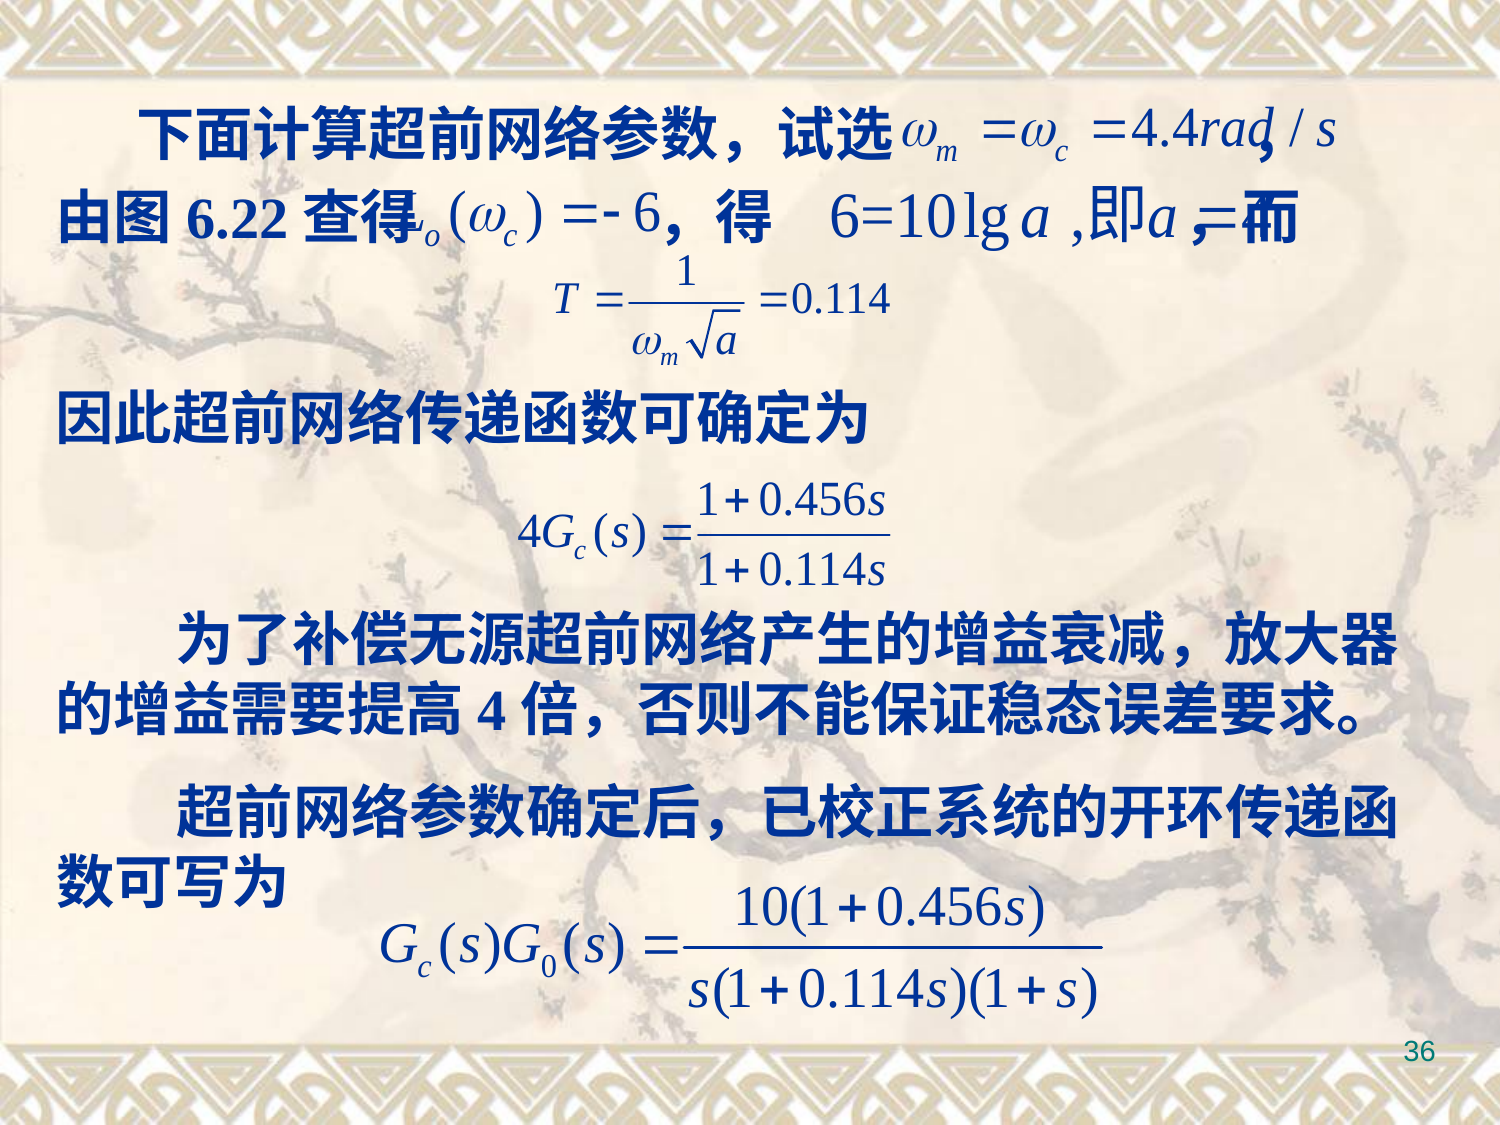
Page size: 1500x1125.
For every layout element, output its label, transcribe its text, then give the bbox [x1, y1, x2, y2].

text_box 为了补偿无源超前网络产生的增益衰减，放大器的增益需要提高4倍，否则不能保证稳态误差要求。 [41, 594, 1424, 750]
text_box 超前网络参数确定后，已校正系统的开环传递函数可写为 [41, 767, 1424, 923]
picture [371, 870, 1115, 1030]
text_box [1074, 1024, 1451, 1103]
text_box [40, 49, 1424, 382]
picture [508, 463, 902, 602]
picture [383, 89, 1353, 378]
text_box 因此超前网络传递函数可确定为 [41, 389, 1424, 459]
